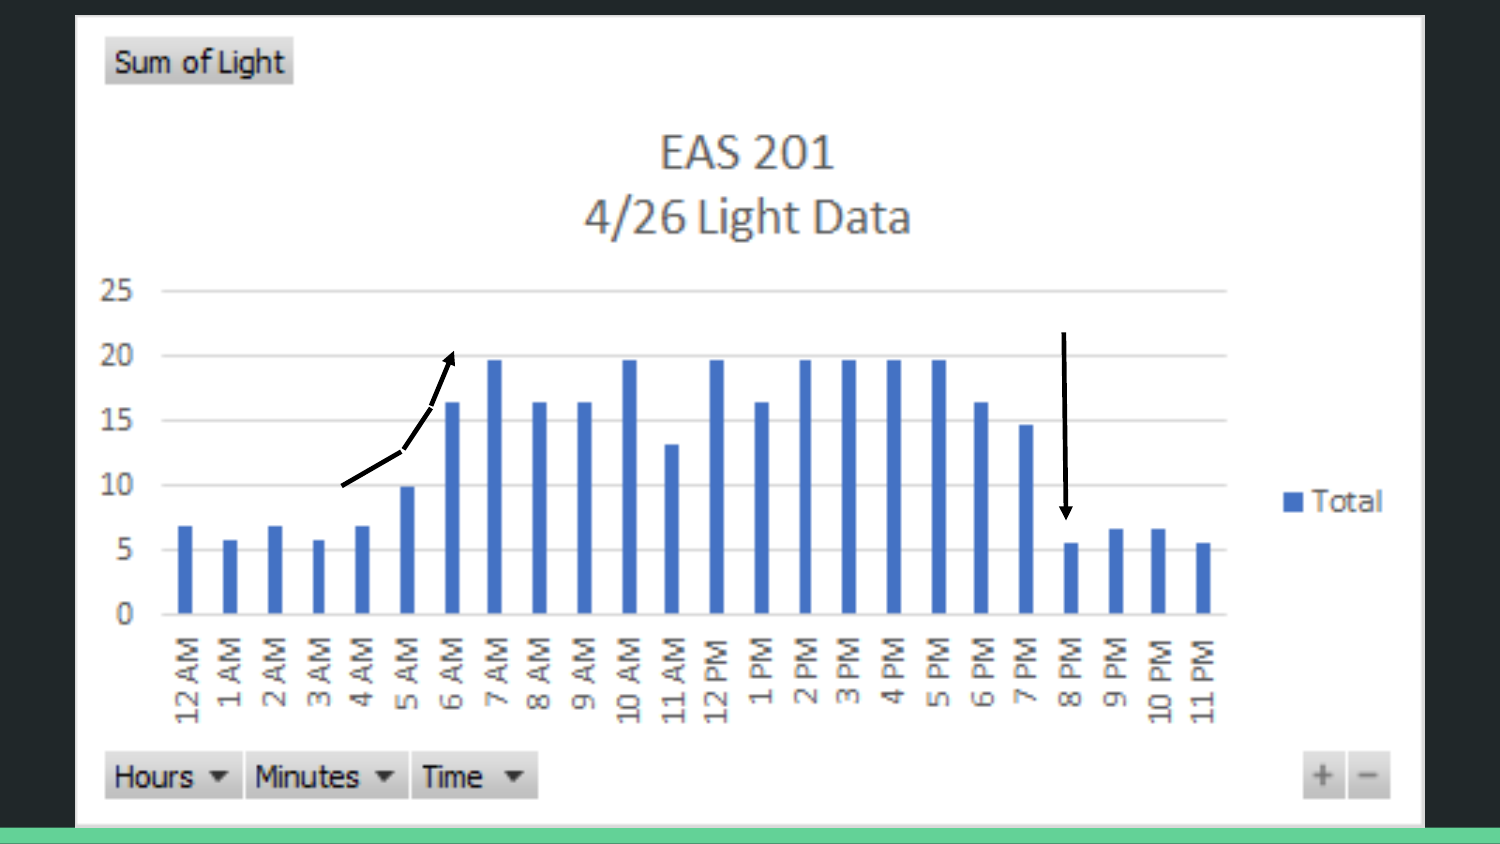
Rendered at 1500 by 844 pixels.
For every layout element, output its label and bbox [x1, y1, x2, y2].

text_box [1063, 332, 1067, 521]
text_box [403, 407, 432, 450]
text_box [341, 451, 402, 487]
picture [75, 15, 1425, 829]
text_box [430, 350, 455, 406]
